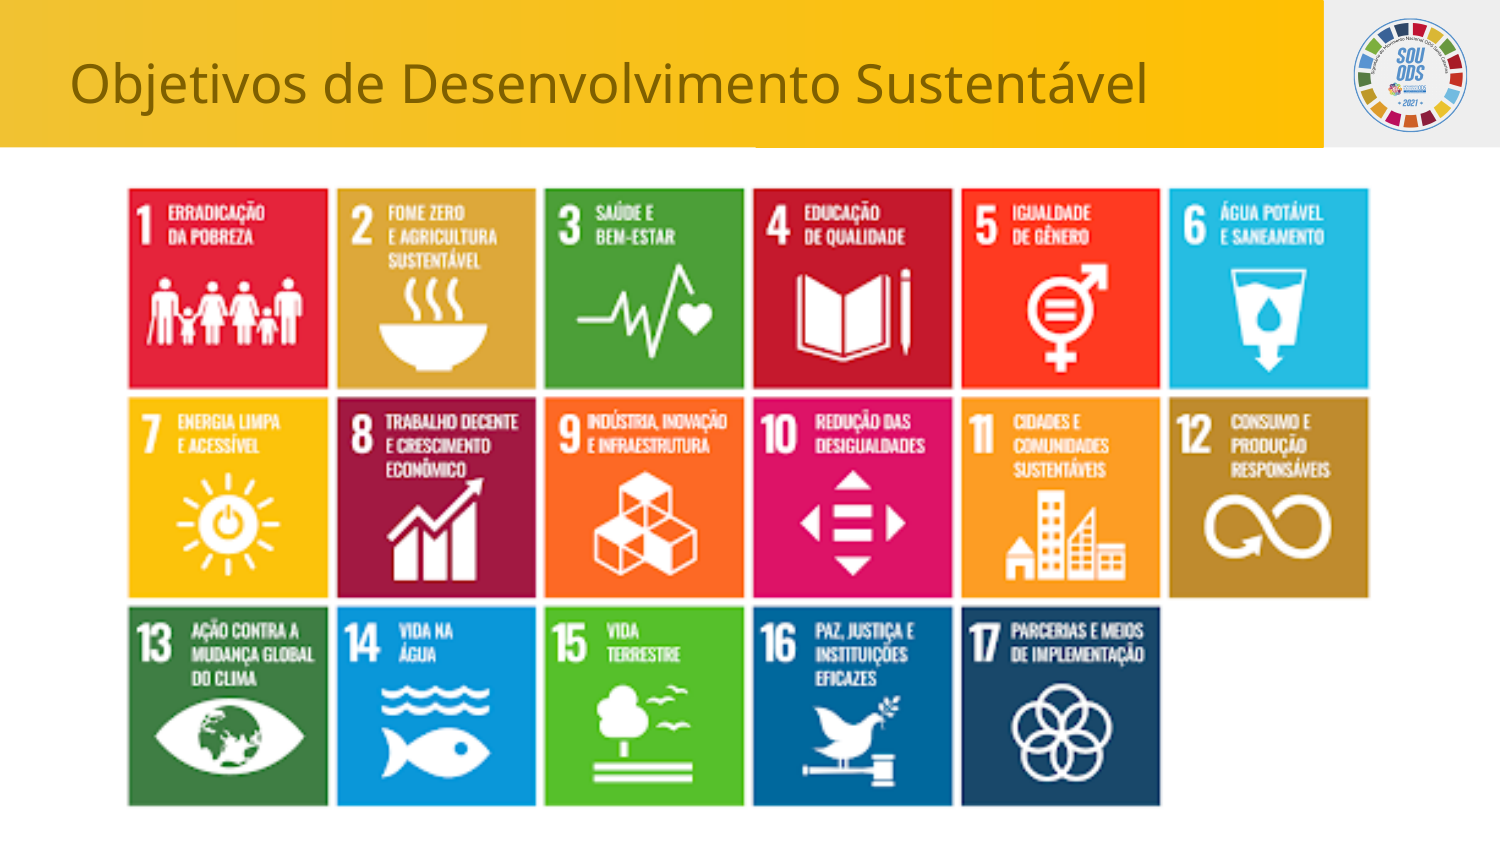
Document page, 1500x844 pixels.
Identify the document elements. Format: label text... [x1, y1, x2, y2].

picture [123, 182, 1377, 814]
title Objetivos de Desenvolvimento Sustentável [54, 34, 1320, 115]
picture [1350, 12, 1474, 136]
